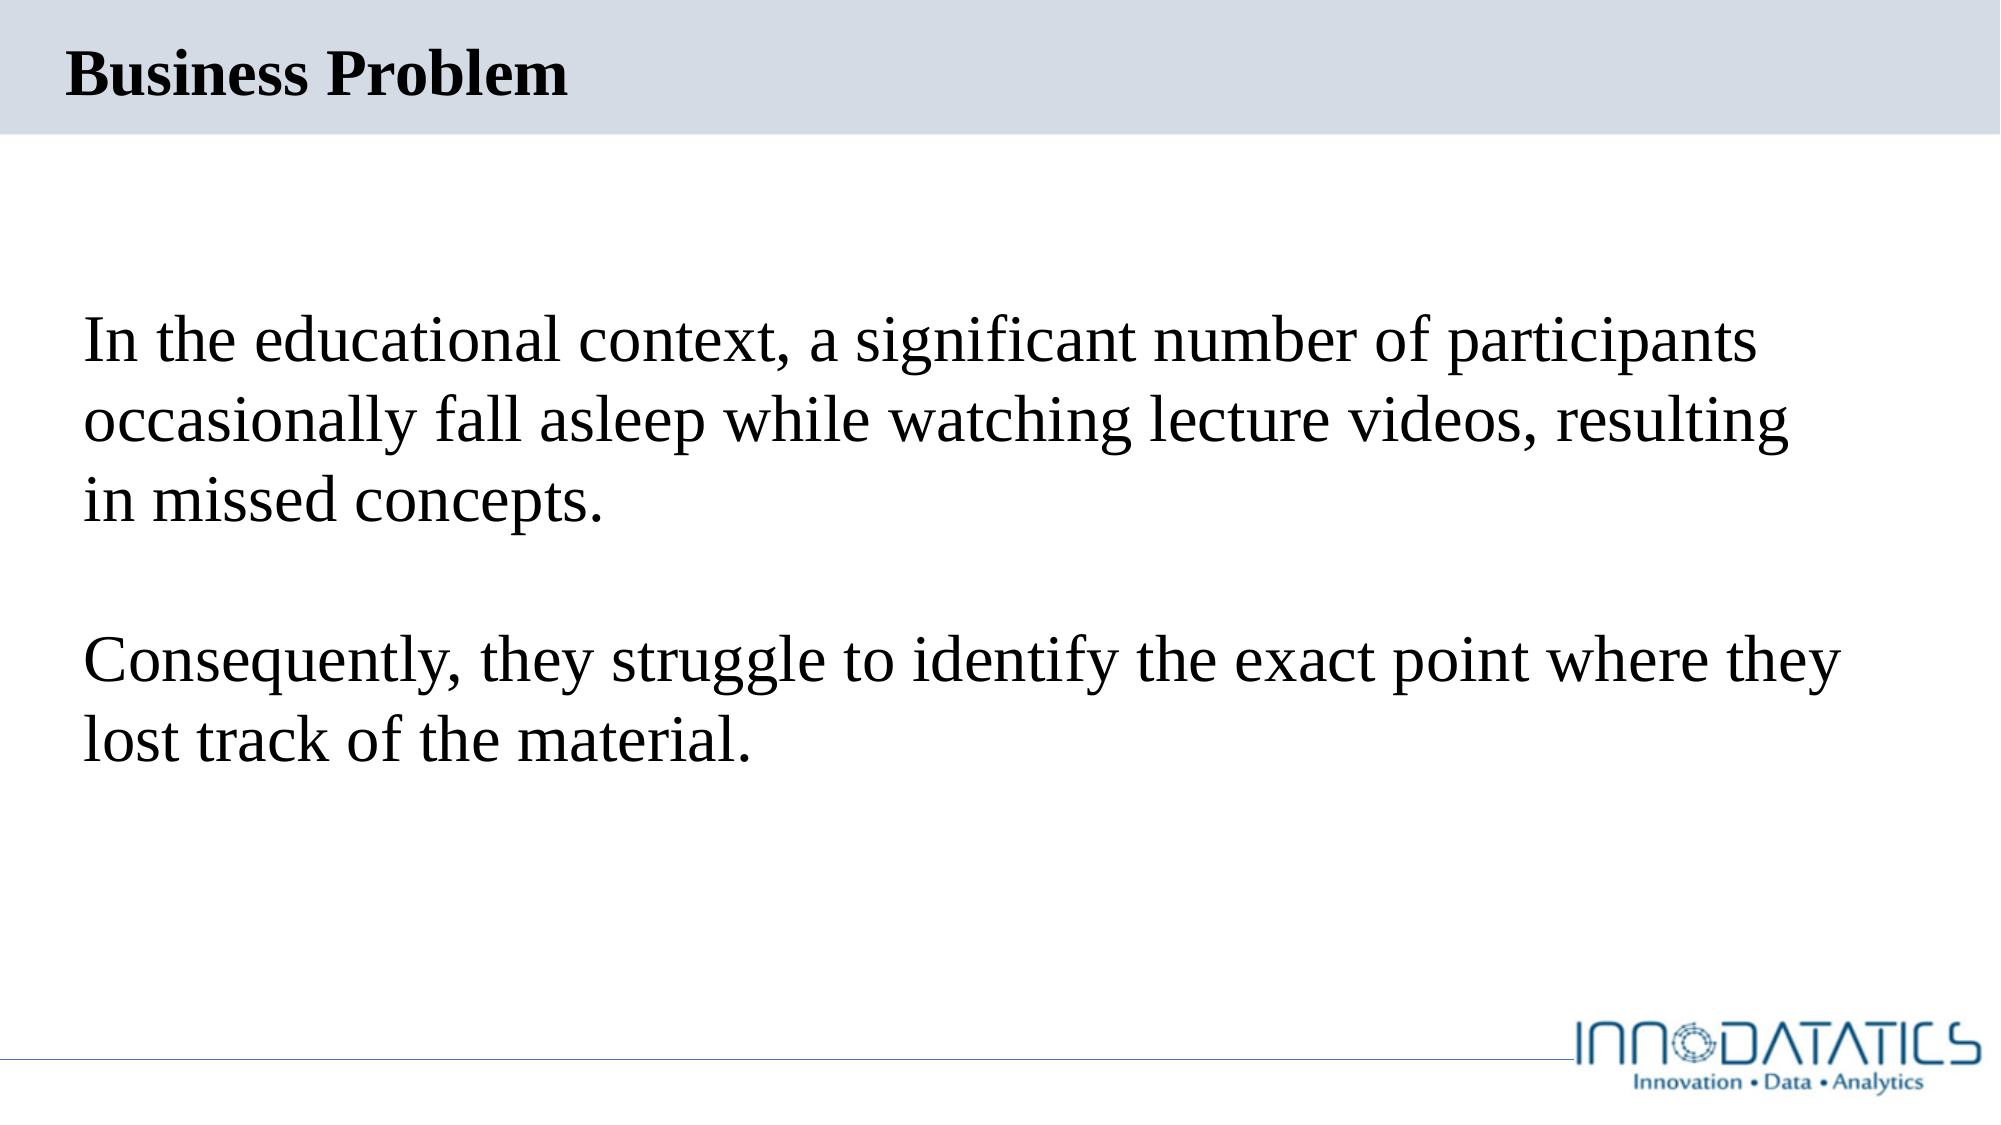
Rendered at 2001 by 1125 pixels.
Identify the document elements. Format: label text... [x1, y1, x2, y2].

text_box In the educational context, a significant number of participants occasionally fall asleep while watching lecture videos, resulting in missed concepts. Consequently, they struggle to identify the exact point where they lost track of the material. [49, 279, 1860, 870]
title Business Problem [49, 0, 1775, 175]
picture [1574, 990, 2000, 1123]
